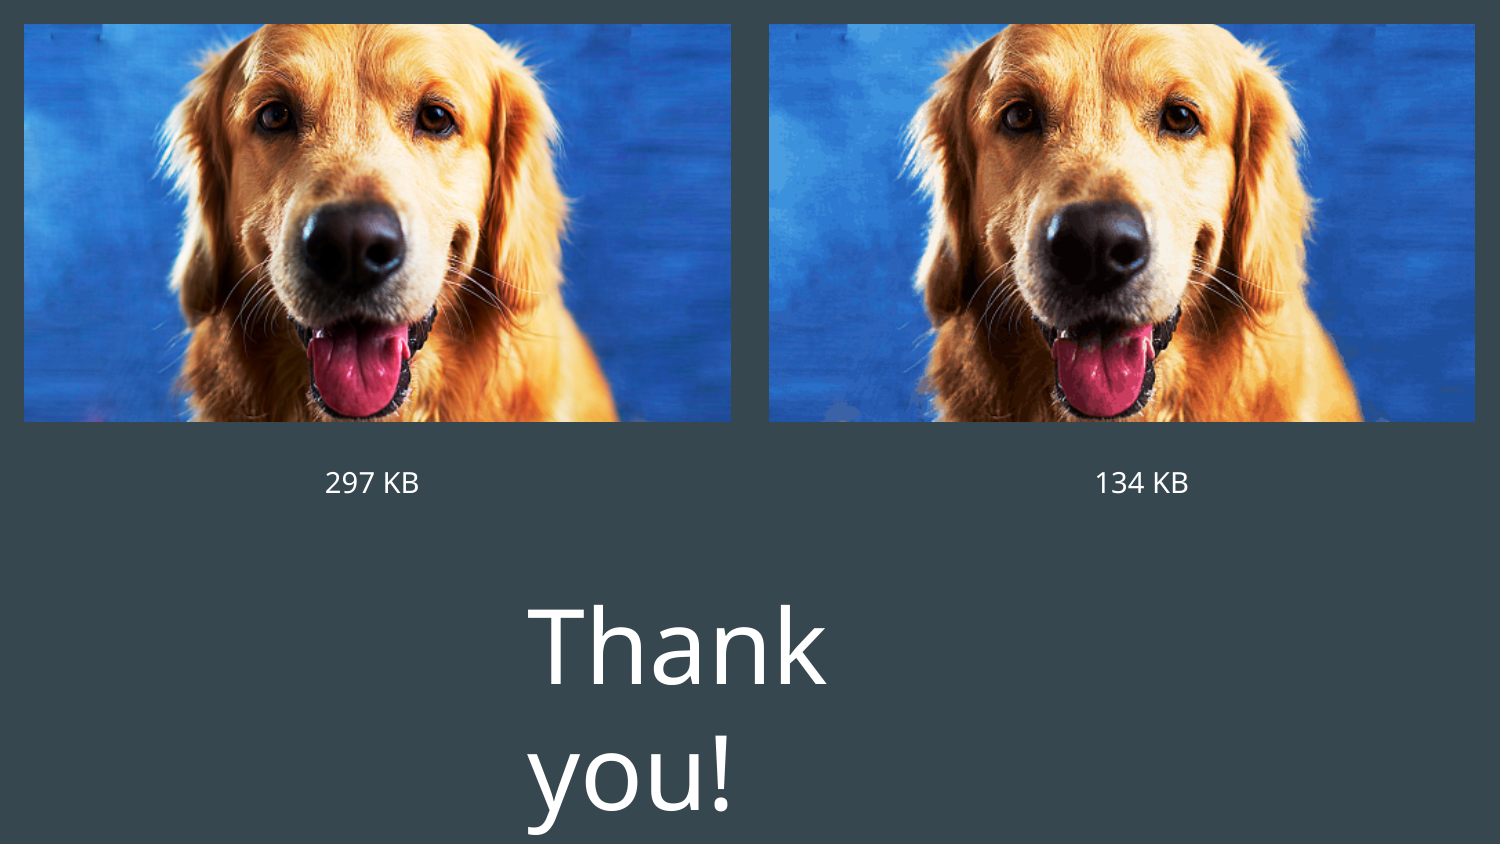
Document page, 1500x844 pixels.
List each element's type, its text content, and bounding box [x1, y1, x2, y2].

picture [769, 24, 1476, 422]
picture [24, 24, 731, 423]
text_box 297 KB 134 KB [24, 448, 1475, 514]
title Thank you! [512, 565, 988, 734]
